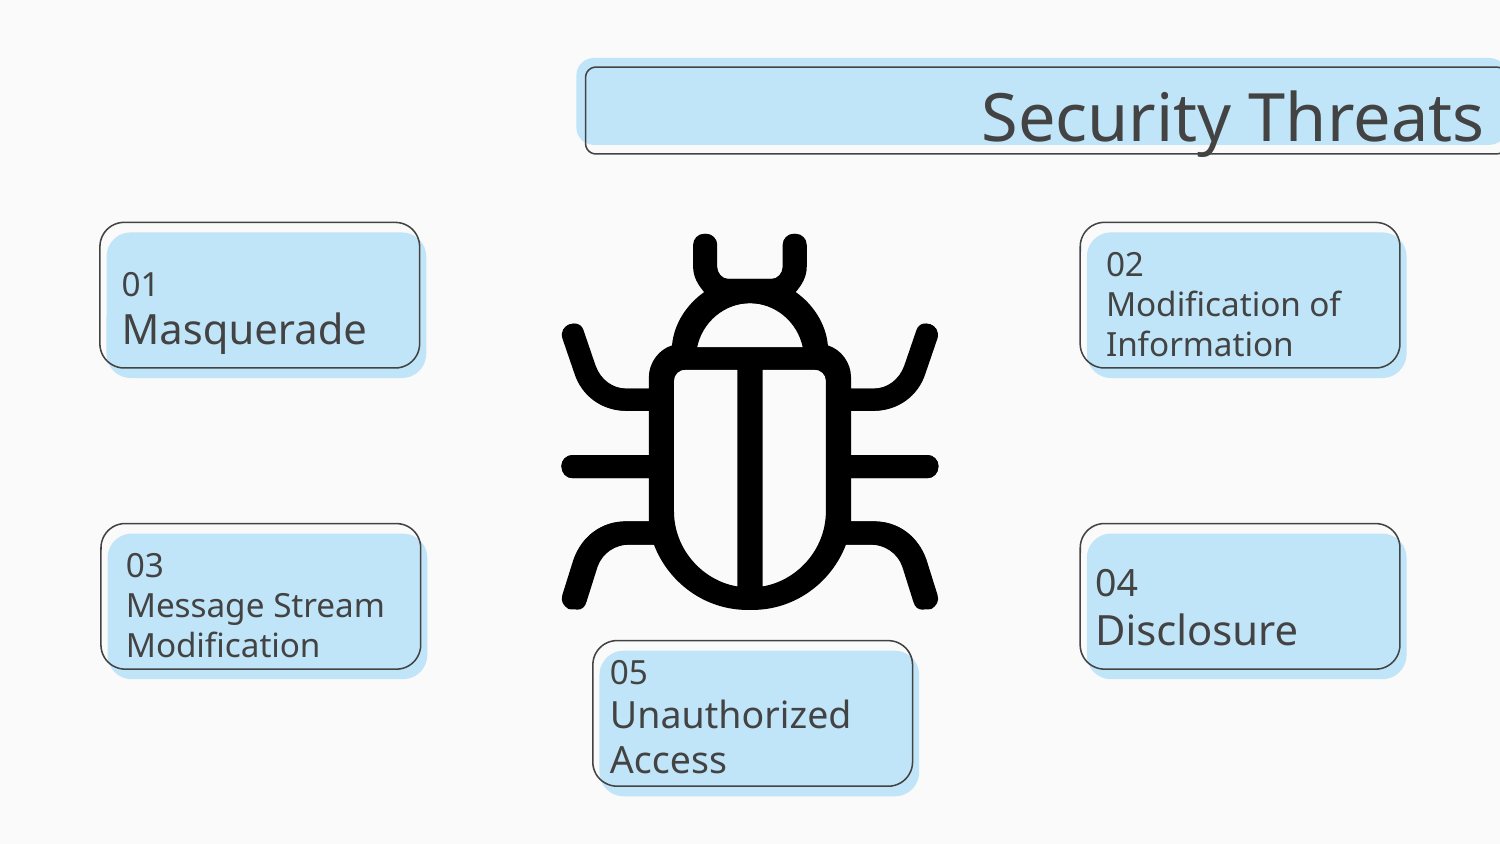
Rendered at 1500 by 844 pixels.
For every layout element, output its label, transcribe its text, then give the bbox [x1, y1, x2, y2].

title Security Threats [849, 75, 1500, 154]
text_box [100, 523, 428, 680]
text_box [560, 233, 940, 611]
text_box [1080, 523, 1407, 680]
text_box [1080, 222, 1407, 379]
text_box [592, 640, 920, 797]
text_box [99, 222, 427, 379]
